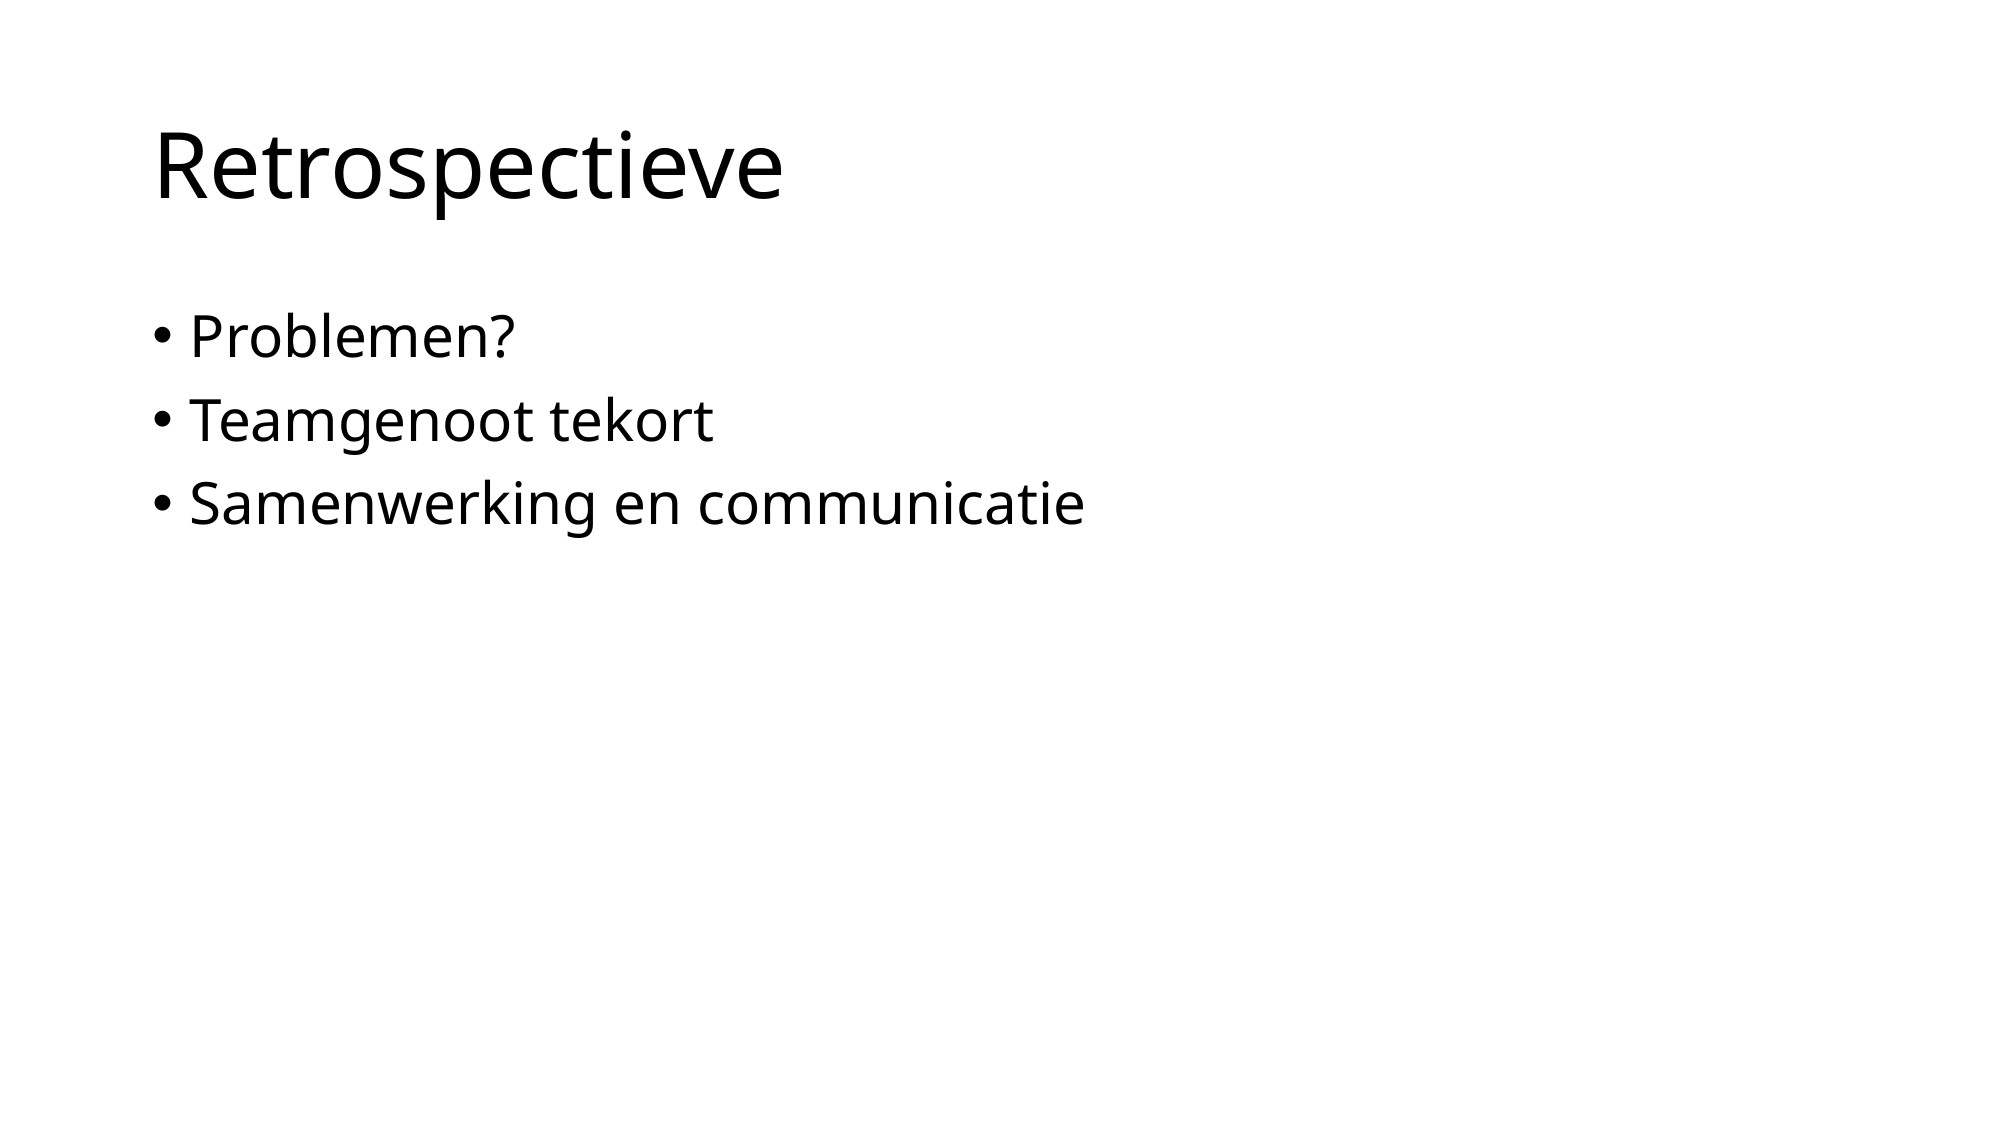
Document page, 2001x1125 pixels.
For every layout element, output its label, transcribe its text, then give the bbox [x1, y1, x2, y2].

title Retrospectieve [137, 59, 1863, 278]
list Problemen? Teamgenoot tekort Samenwerking en communicatie [137, 299, 1863, 1014]
